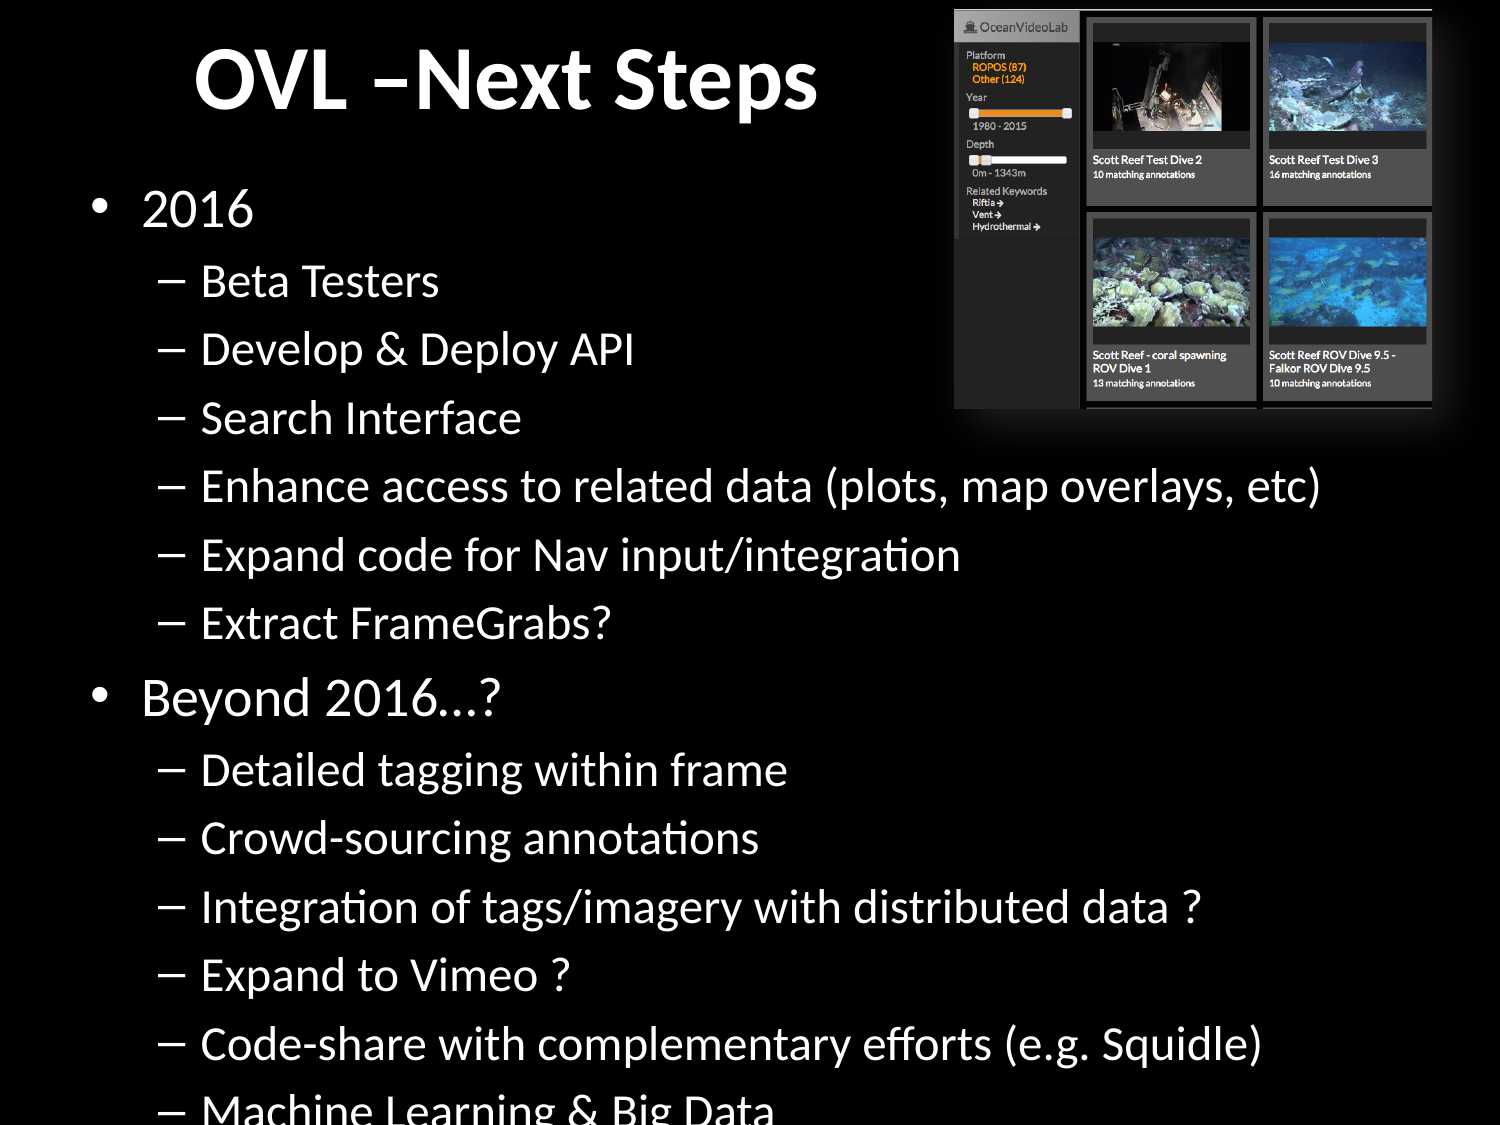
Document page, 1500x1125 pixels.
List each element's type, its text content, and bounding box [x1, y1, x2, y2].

list 2016 Beta Testers Develop & Deploy API Search Interface Enhance access to related data (plots, map overlays, etc) Expand code for Nav input/integration Extract FrameGrabs? Beyond 2016…? Detailed tagging within frame Crowd-sourcing annotations Integration of tags/imagery with distributed data ? Expand to Vimeo ? Code-share with complementary efforts (e.g. Squidle) Machine Learning & Big Data [75, 163, 1500, 1125]
picture [953, 9, 1433, 410]
title OVL –Next Steps [26, 3, 960, 143]
